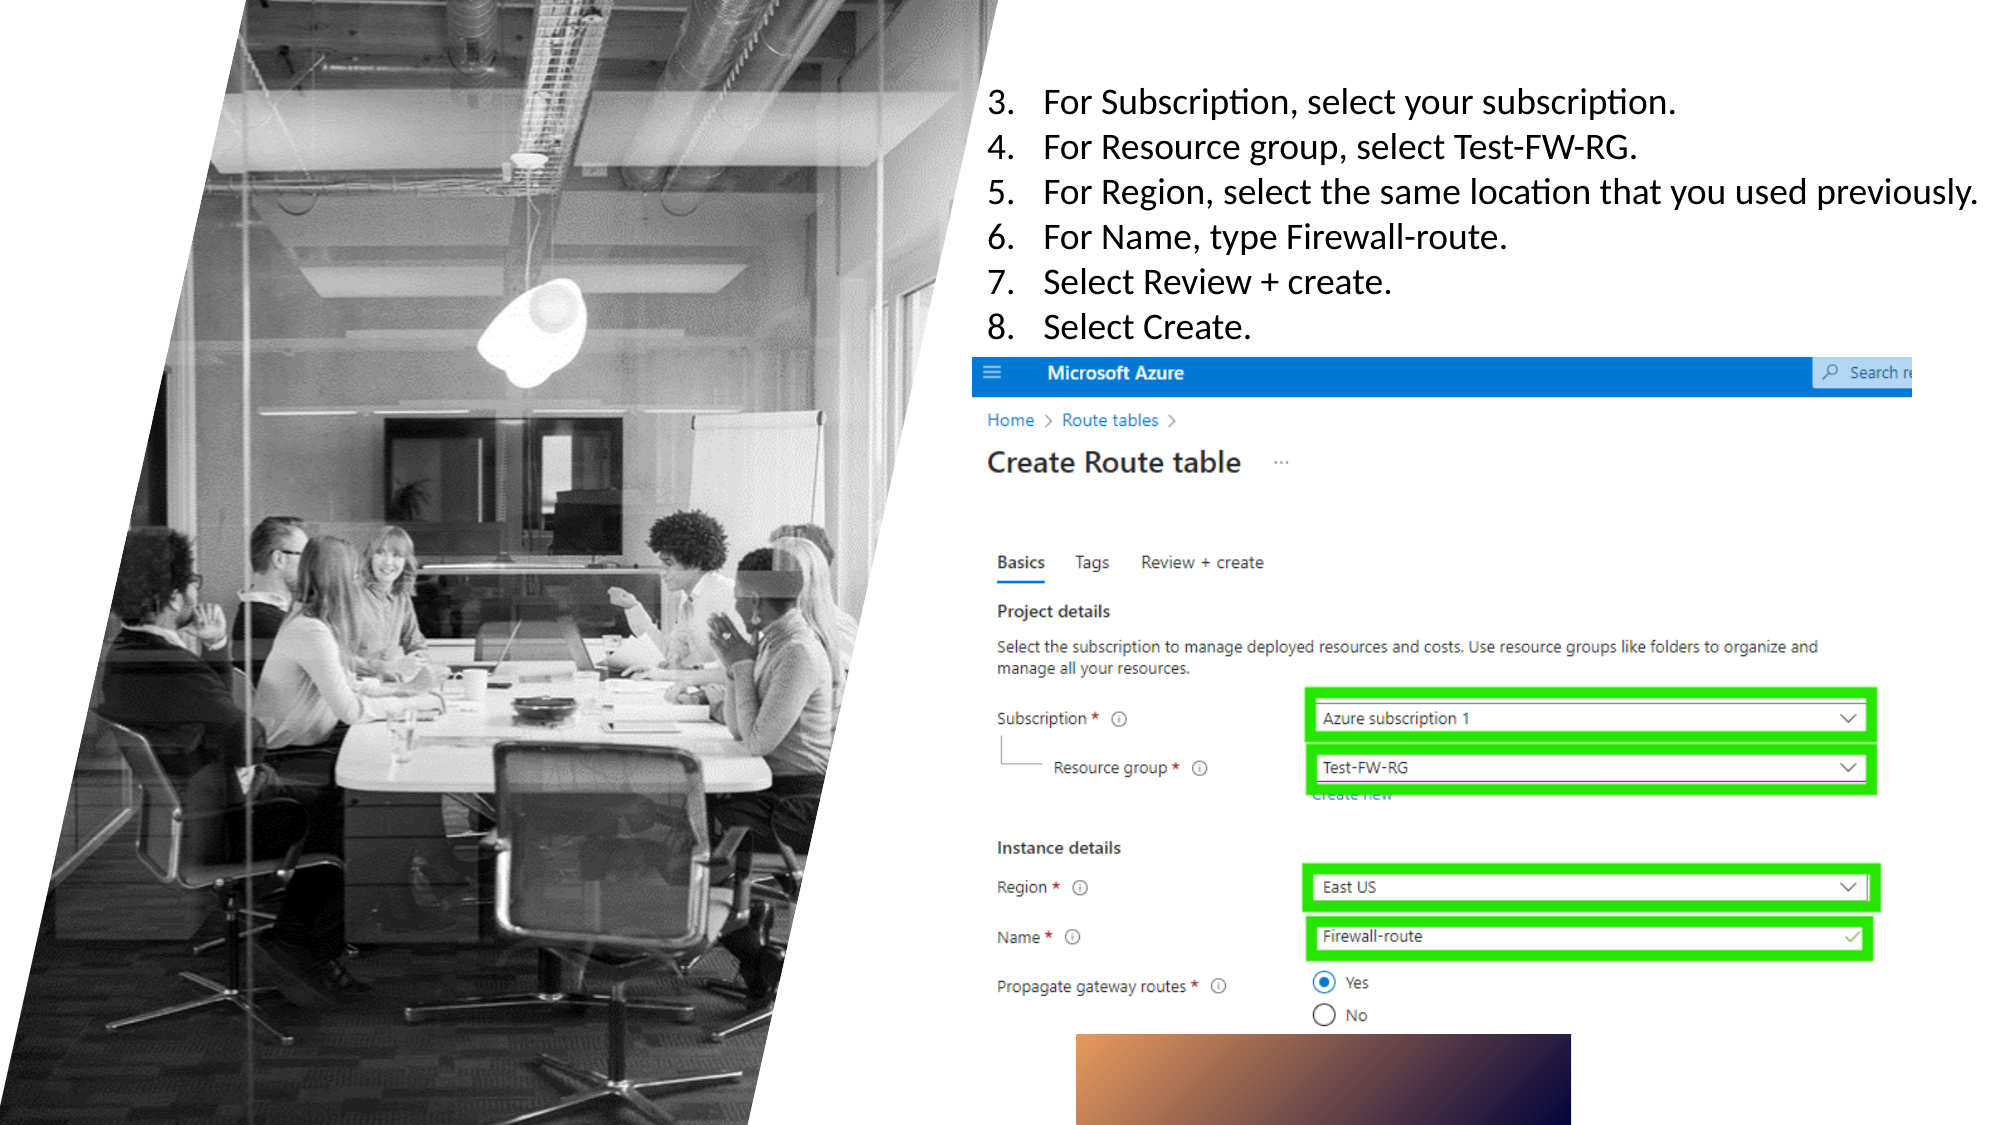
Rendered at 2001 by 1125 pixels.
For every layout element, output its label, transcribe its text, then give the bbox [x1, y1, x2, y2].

picture [0, 0, 1912, 1125]
text_box For Subscription, select your subscription. For Resource group, select Test-FW-RG. For Region, select the same location that you used previously. For Name, type Firewall-route. Select Review + create. Select Create. [999, 69, 2000, 355]
